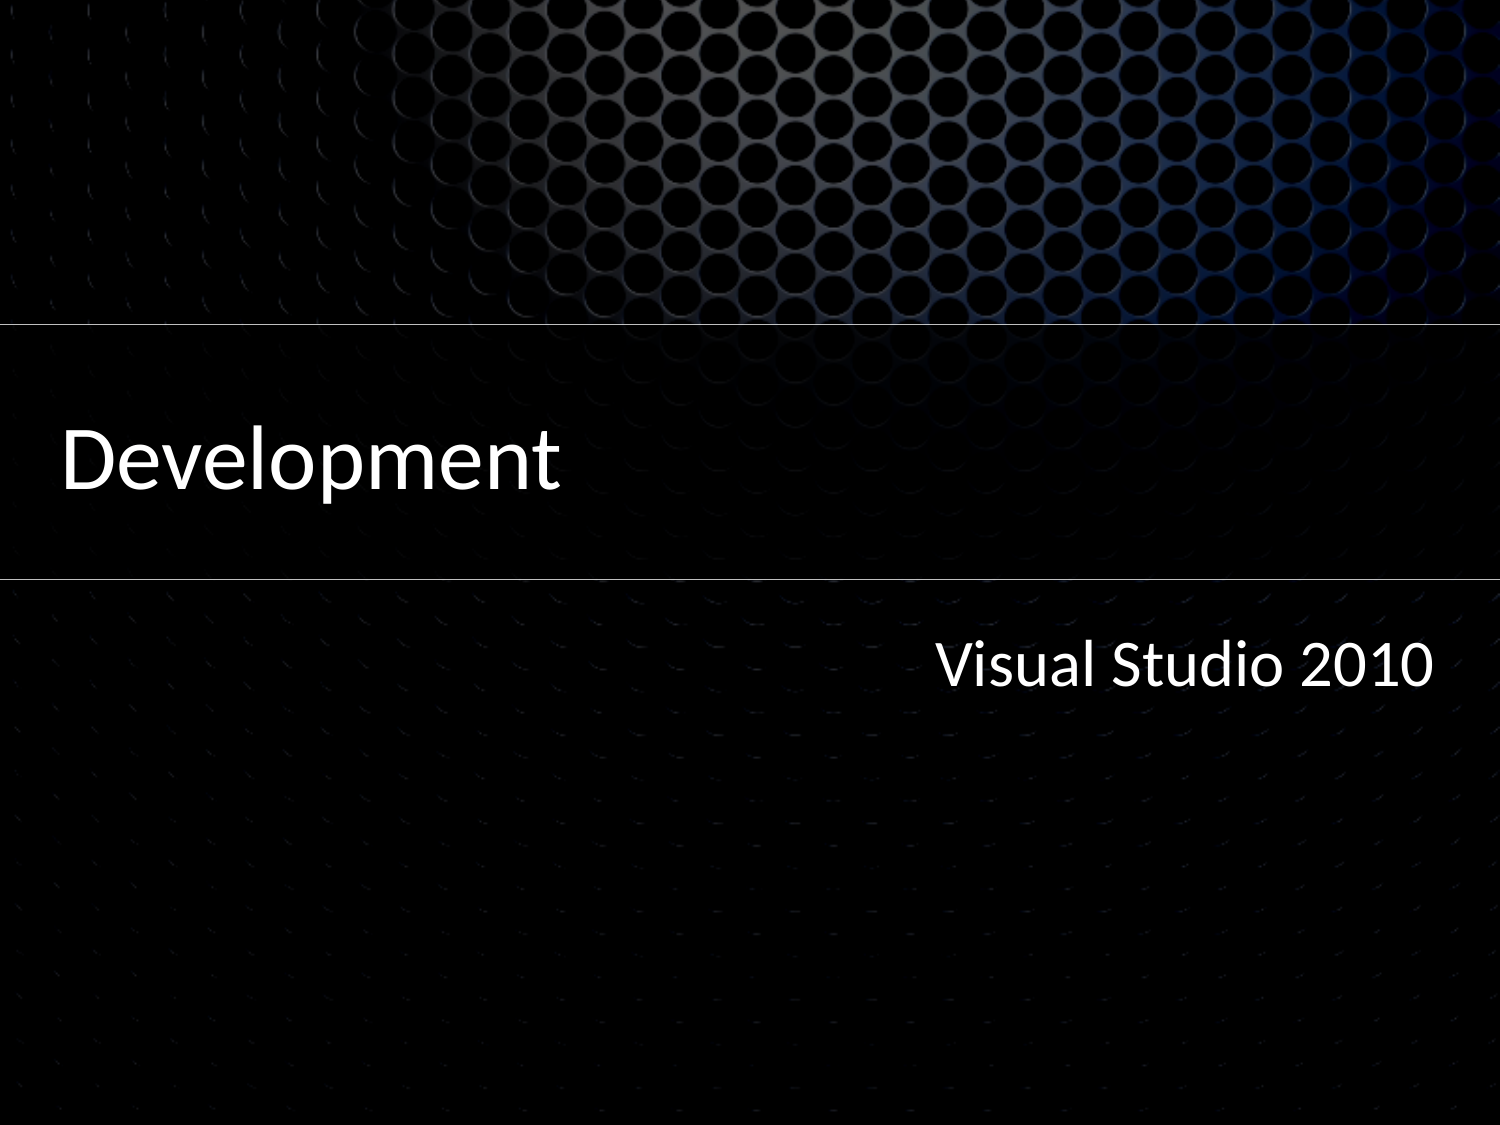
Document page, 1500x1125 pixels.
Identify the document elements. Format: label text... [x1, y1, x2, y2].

subtitle Visual Studio 2010 [225, 612, 1450, 963]
title Development [0, 324, 1500, 580]
